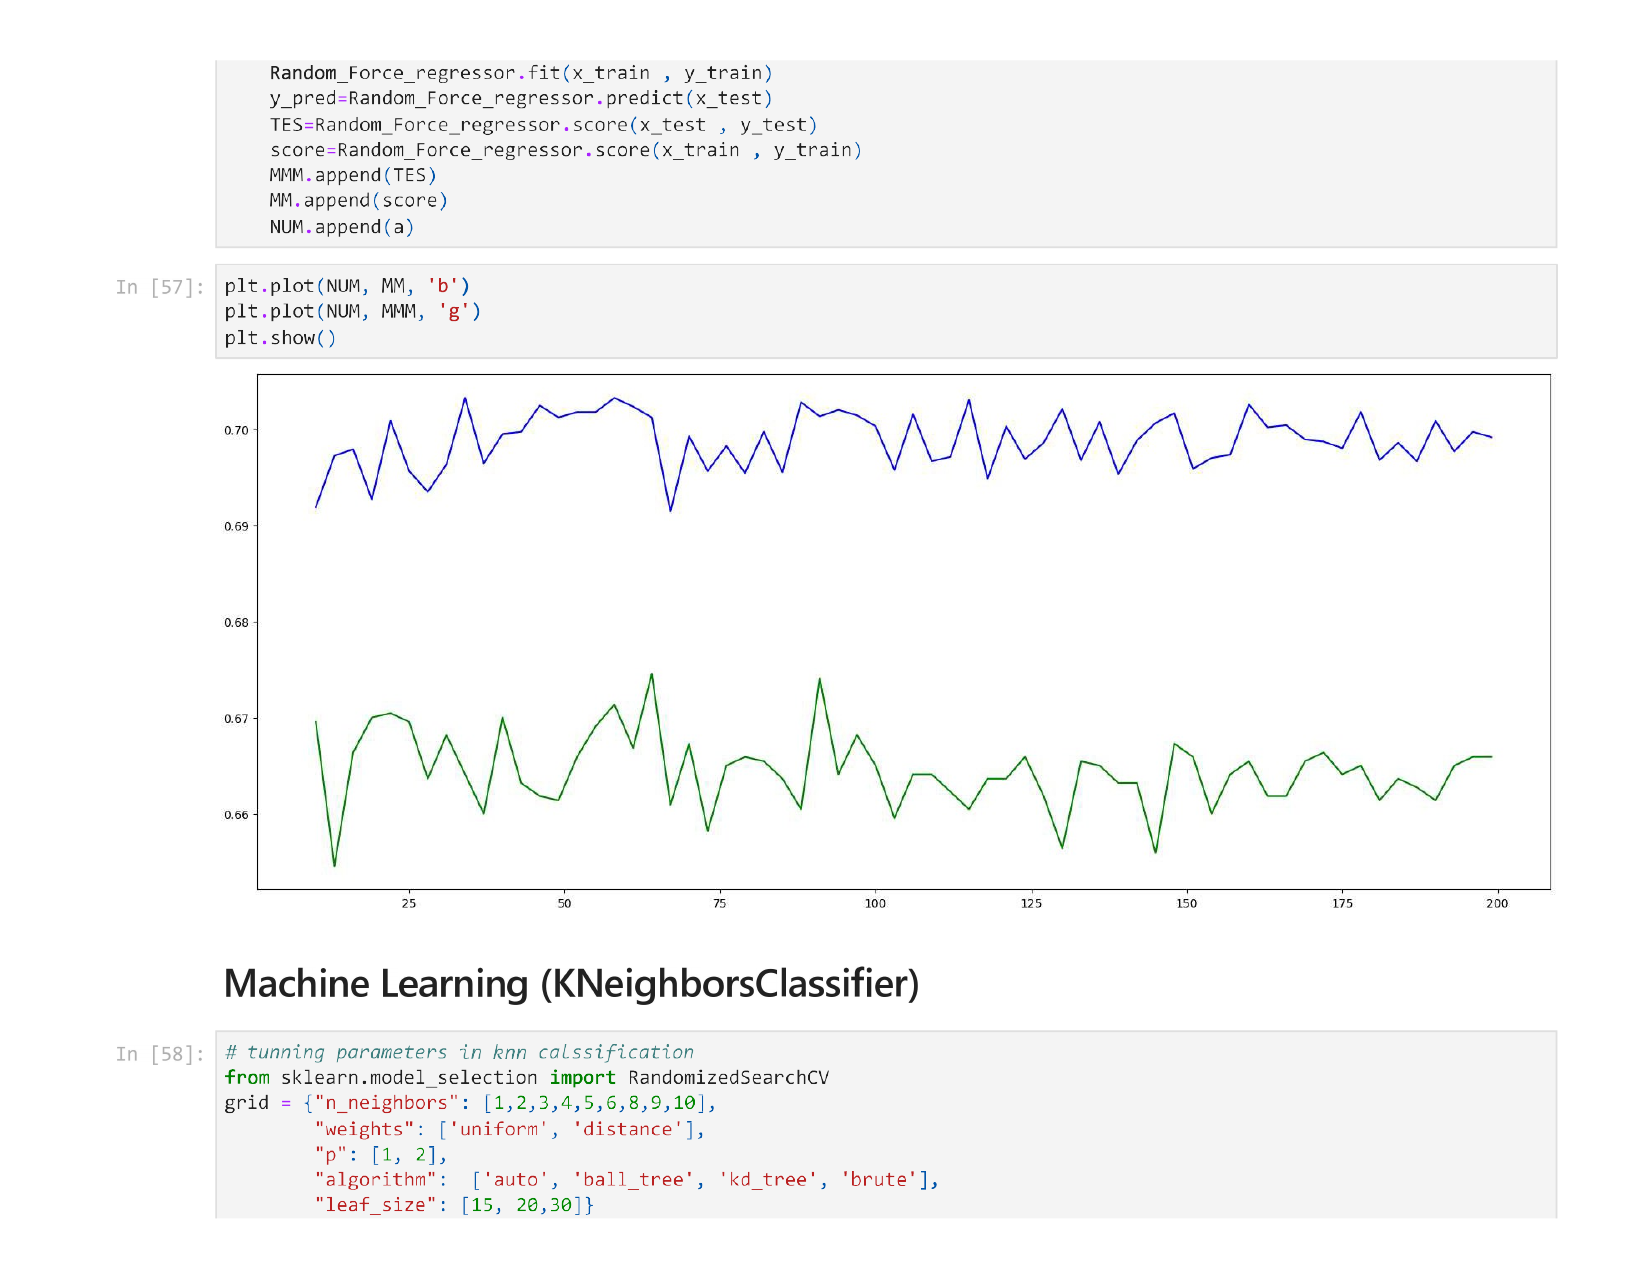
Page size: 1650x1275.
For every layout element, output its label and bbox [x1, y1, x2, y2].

text_box [383, 967, 530, 1006]
text_box [844, 1171, 914, 1186]
text_box [269, 64, 860, 237]
picture [117, 278, 202, 298]
text_box [541, 966, 919, 1006]
picture [381, 303, 423, 321]
picture [226, 277, 367, 349]
text_box [214, 263, 1558, 360]
picture [117, 1045, 202, 1065]
text_box [225, 1044, 829, 1215]
picture [221, 373, 1557, 908]
text_box [214, 60, 1558, 249]
text_box [225, 967, 371, 997]
text_box [441, 302, 480, 322]
picture [381, 278, 412, 296]
text_box [430, 277, 469, 297]
text_box [214, 1030, 1558, 1219]
